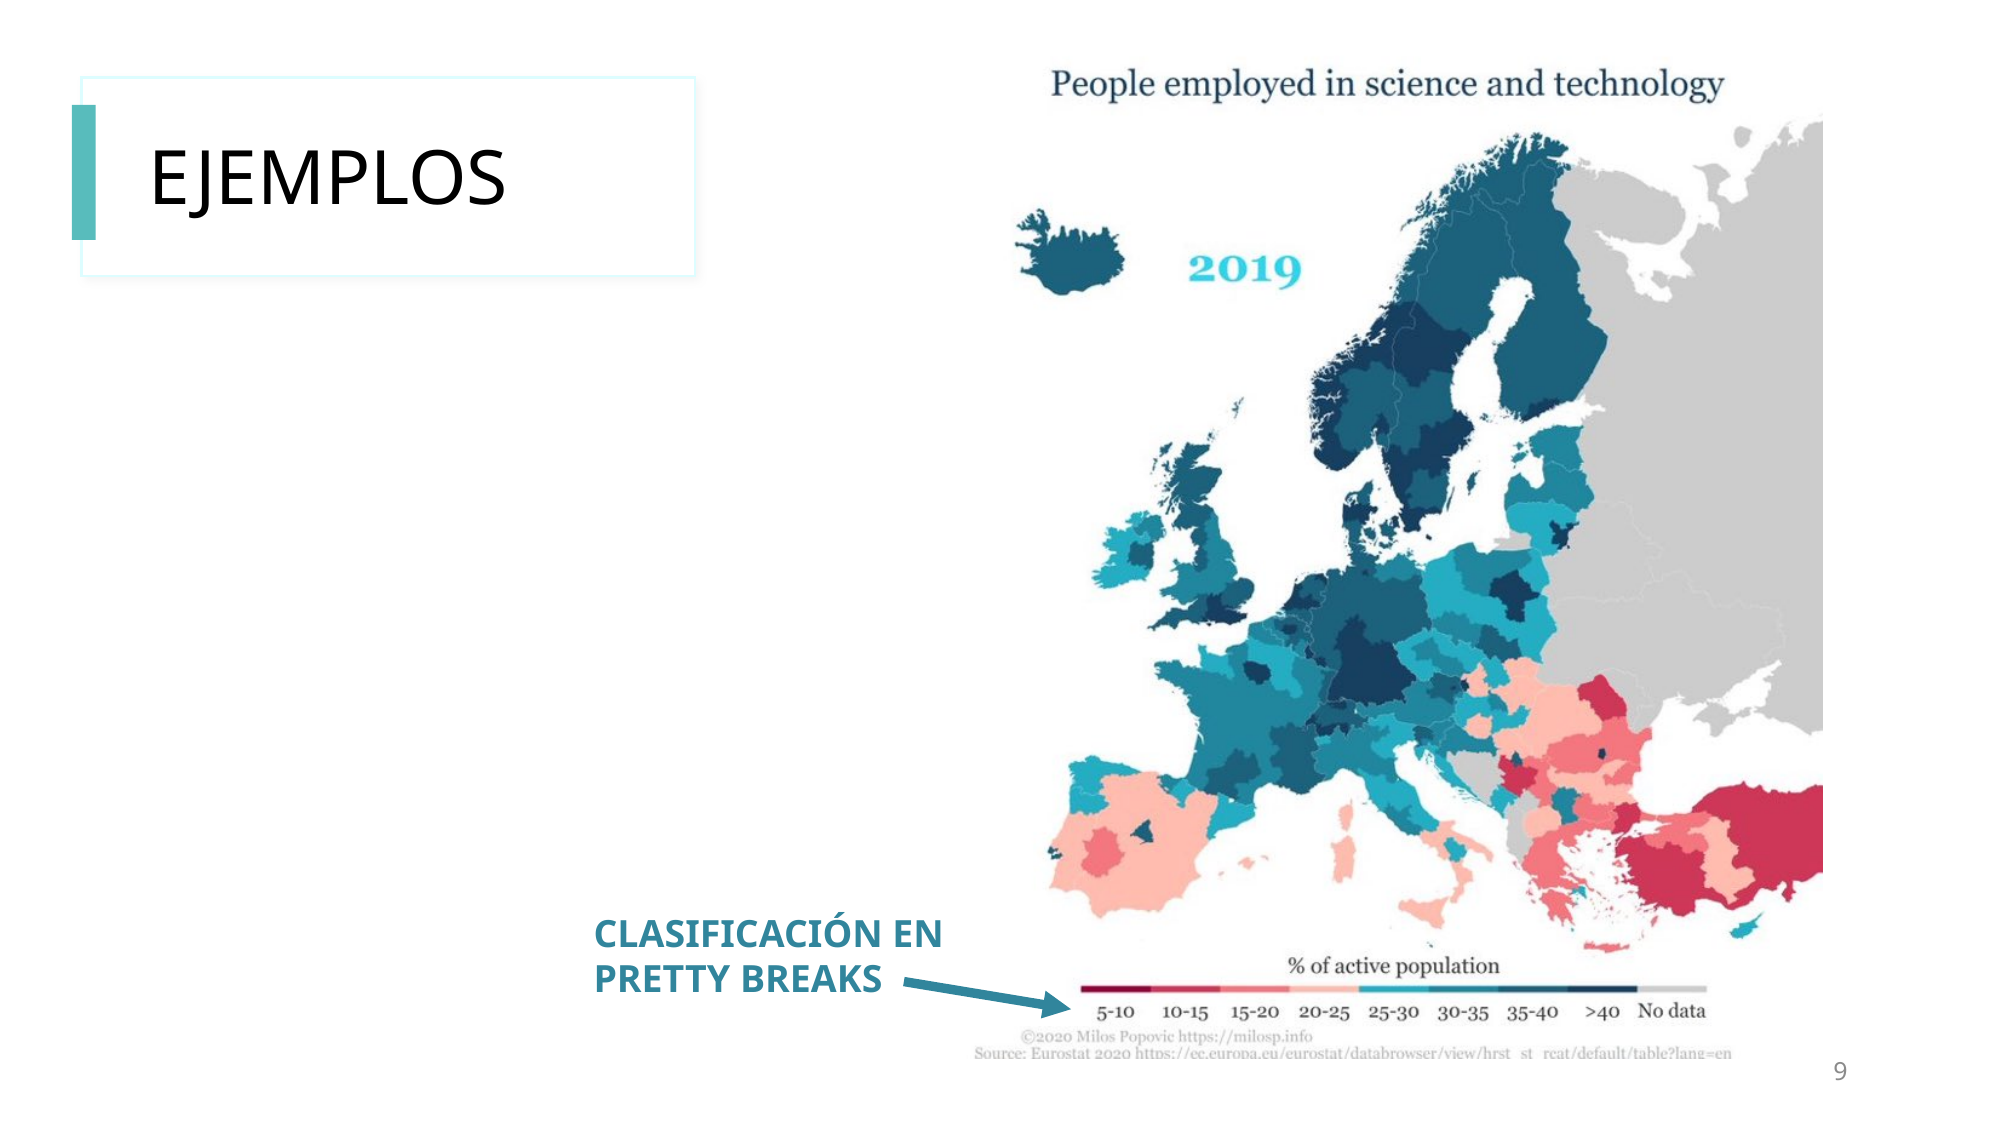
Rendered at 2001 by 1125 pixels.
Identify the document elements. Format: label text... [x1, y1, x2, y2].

slide_number 9 [1412, 1042, 1863, 1103]
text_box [903, 981, 1071, 1010]
picture [917, 0, 1823, 1059]
text_box CLASIFICACIÓN EN PRETTY BREAKS [578, 903, 917, 1008]
title EJEMPLOS [134, 122, 643, 208]
